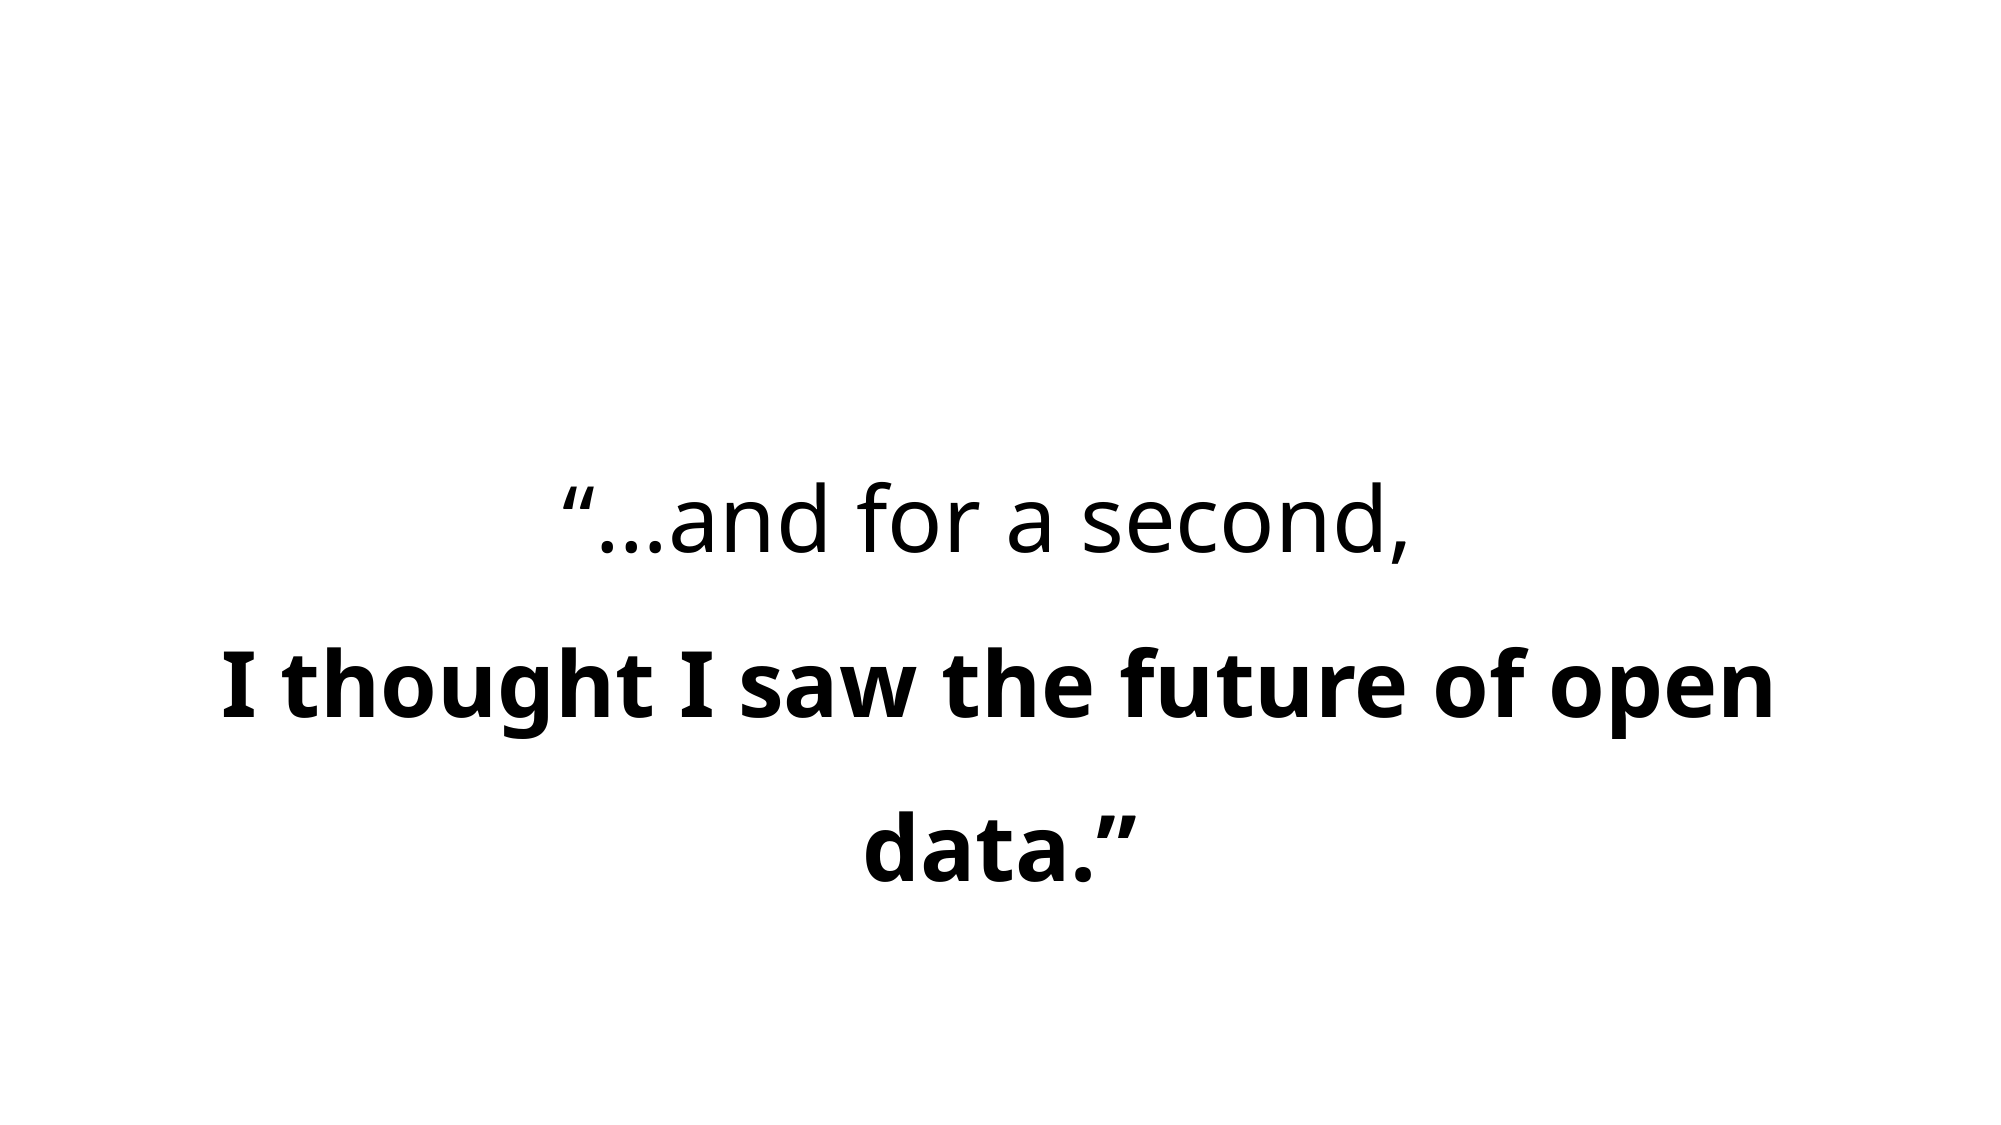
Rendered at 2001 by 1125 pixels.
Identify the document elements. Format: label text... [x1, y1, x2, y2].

text_box “…and for a second, I thought I saw the future of open data.” [66, 398, 1934, 908]
